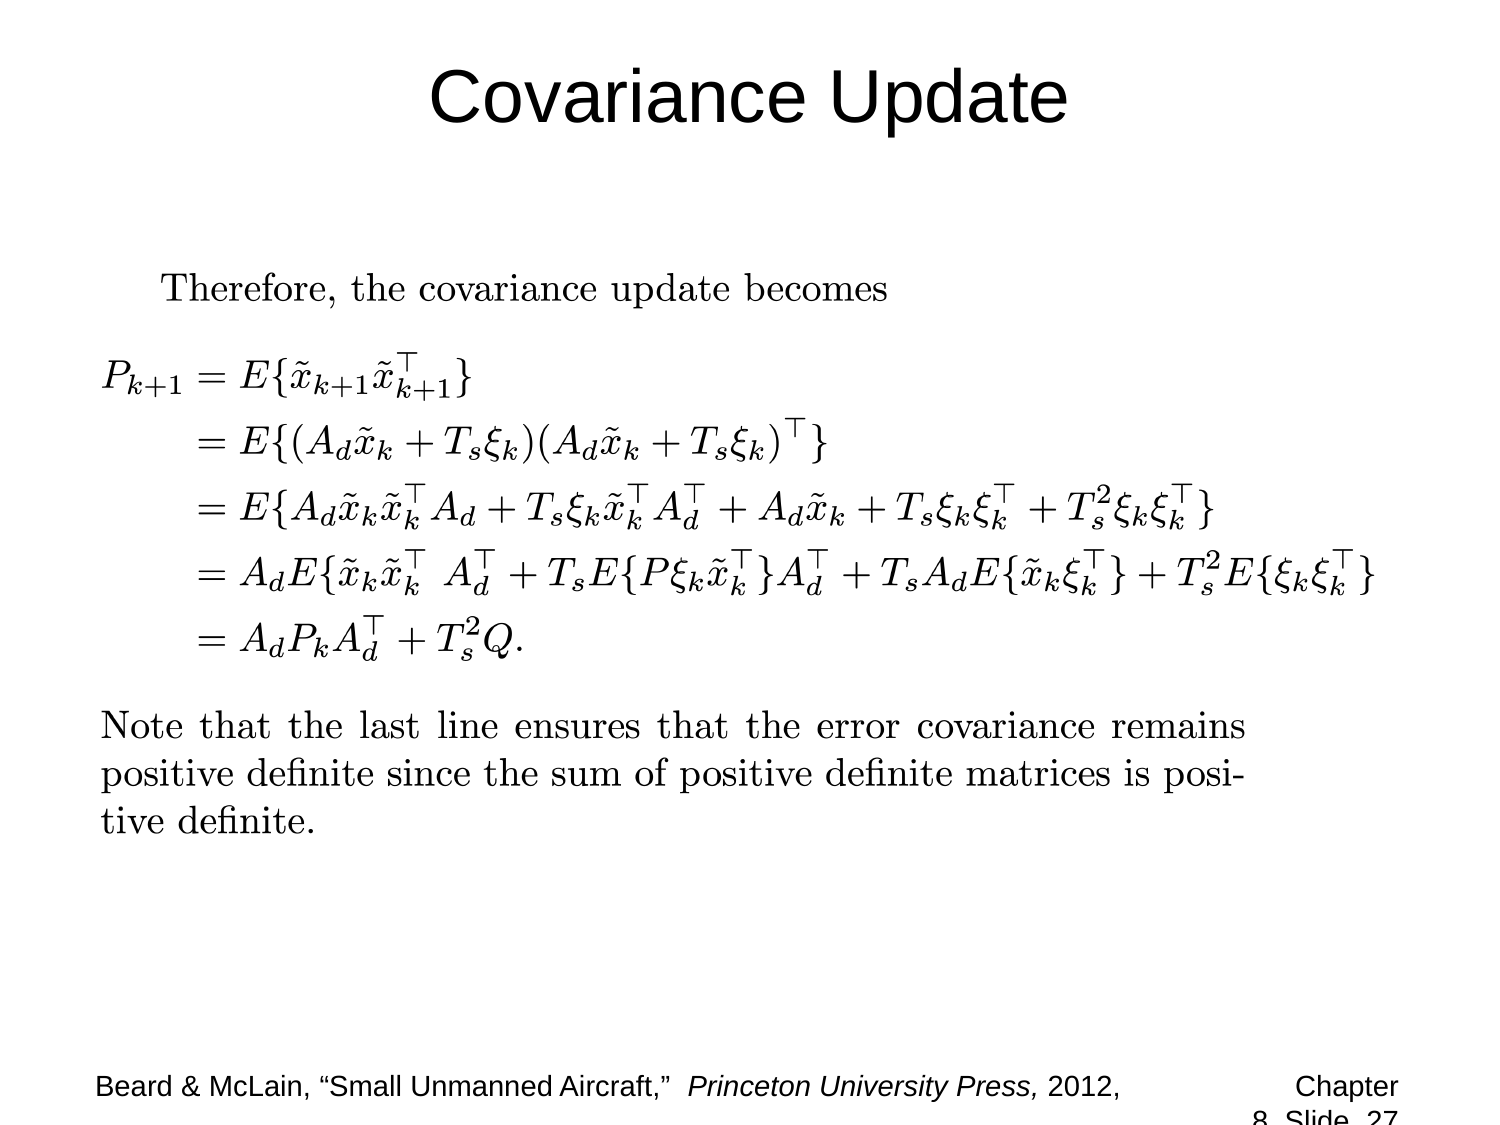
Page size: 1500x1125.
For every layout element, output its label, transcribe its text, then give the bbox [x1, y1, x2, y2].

picture [100, 272, 1375, 835]
title Covariance Update [74, 32, 1426, 153]
